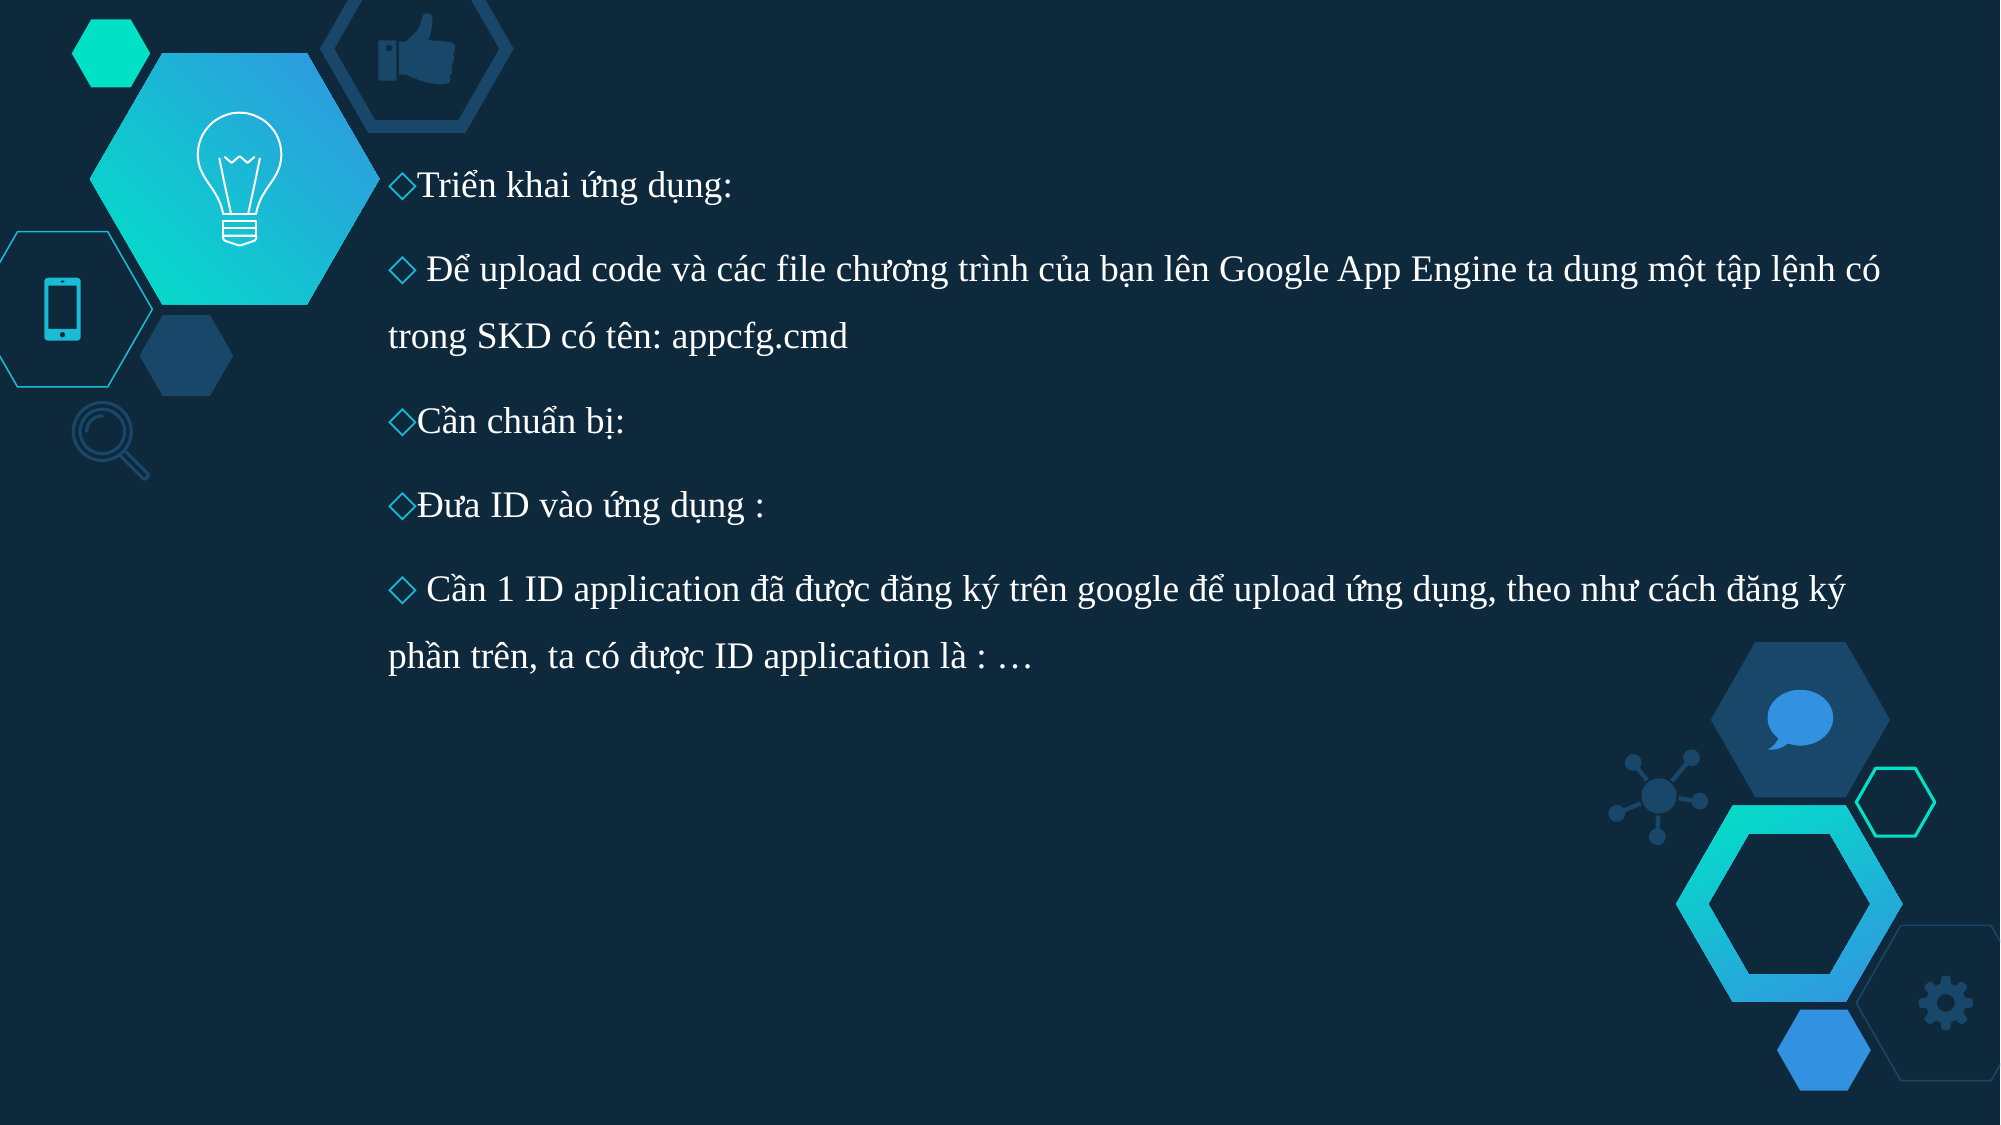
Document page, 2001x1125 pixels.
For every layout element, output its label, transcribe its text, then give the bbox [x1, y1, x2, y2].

list Triển khai ứng dụng: Để upload code và các file chương trình của bạn lên Google App Engine ta dung một tập lệnh có trong SKD có tên: appcfg.cmd Cần chuẩn bị: Đưa ID vào ứng dụng : Cần 1 ID application đã được đăng ký trên google để upload ứng dụng, theo như cách đăng ký phần trên, ta có được ID application là : … [373, 122, 1943, 763]
